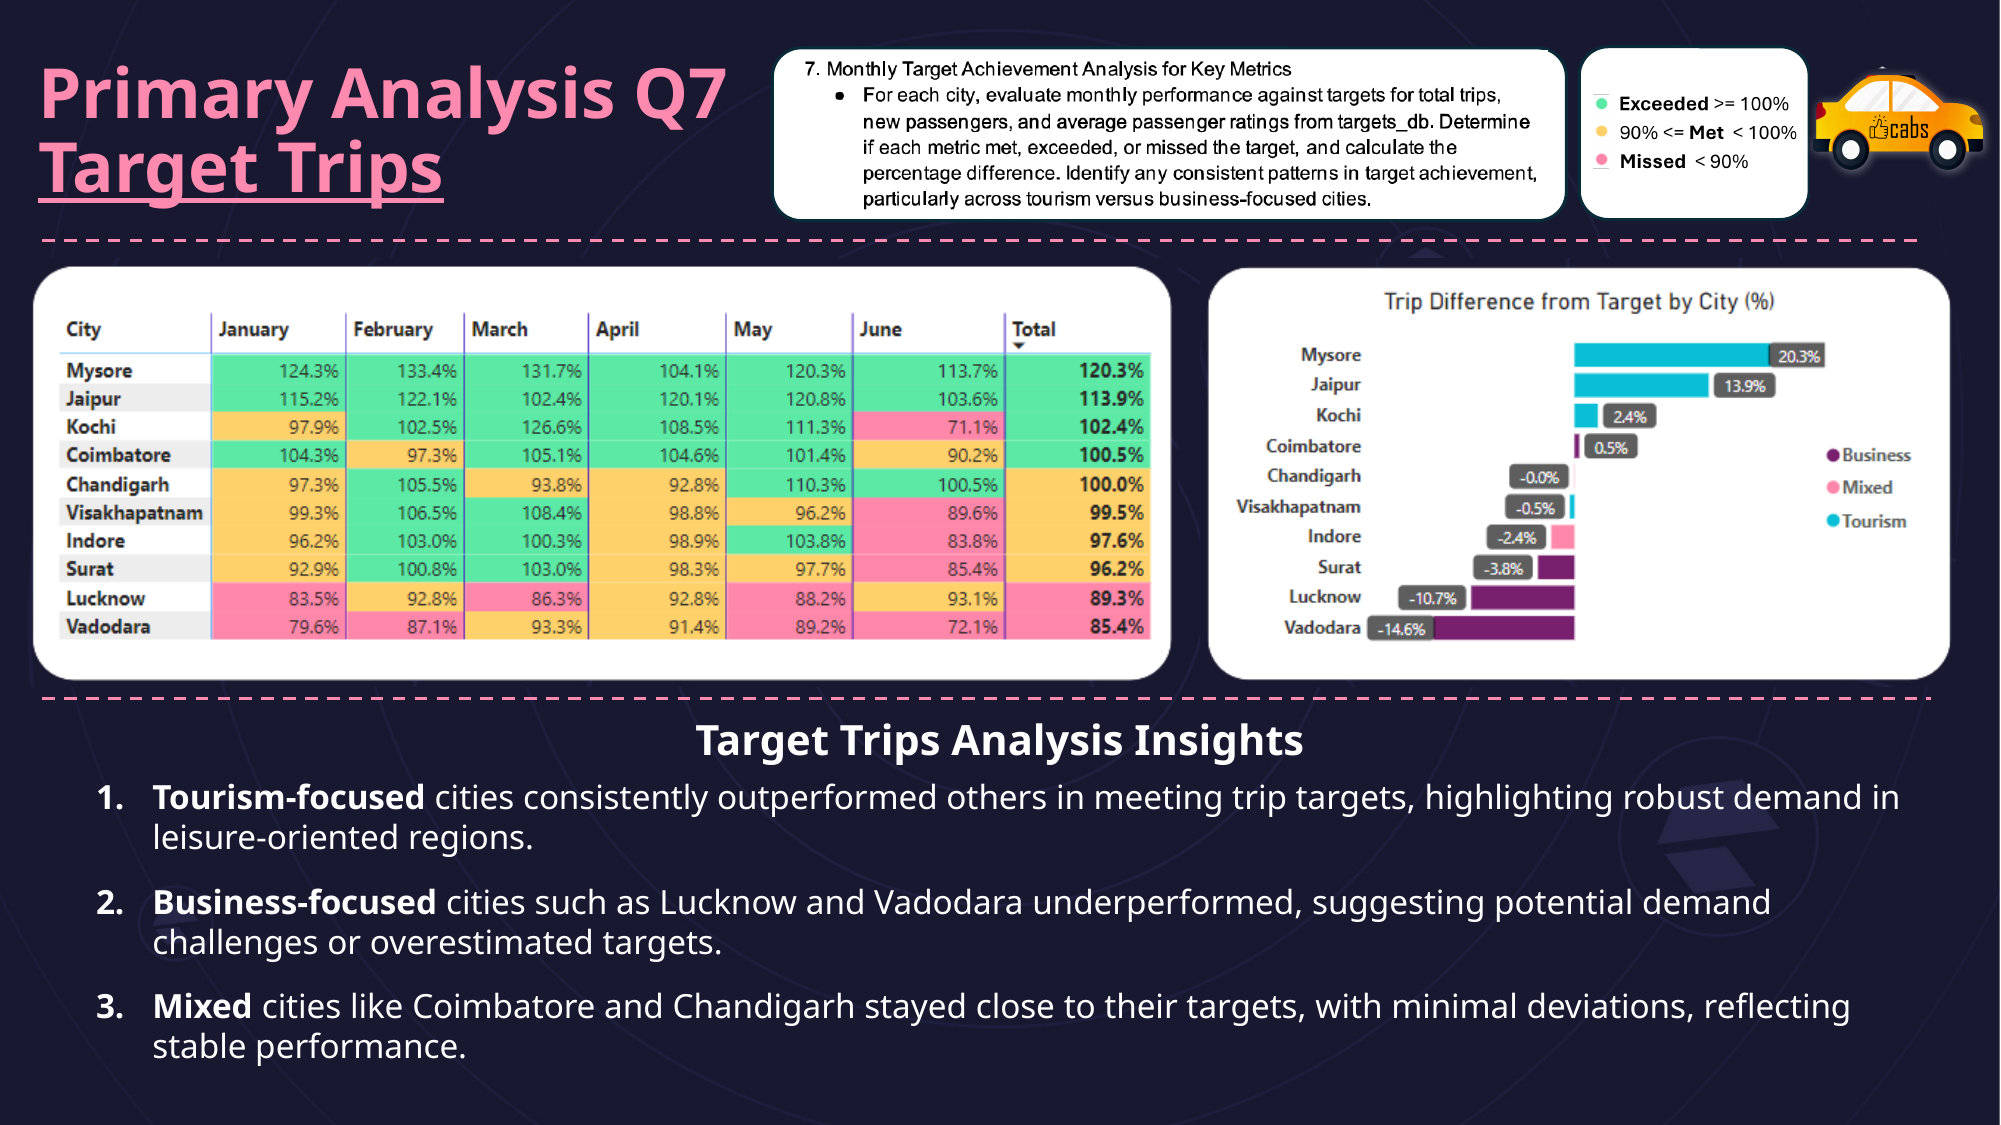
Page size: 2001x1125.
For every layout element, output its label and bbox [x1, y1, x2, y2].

picture [1592, 85, 1808, 187]
picture [1199, 257, 1957, 688]
text_box [1808, 49, 1989, 196]
picture [797, 50, 1548, 218]
list [0, 0, 2000, 1125]
picture [22, 257, 1178, 688]
